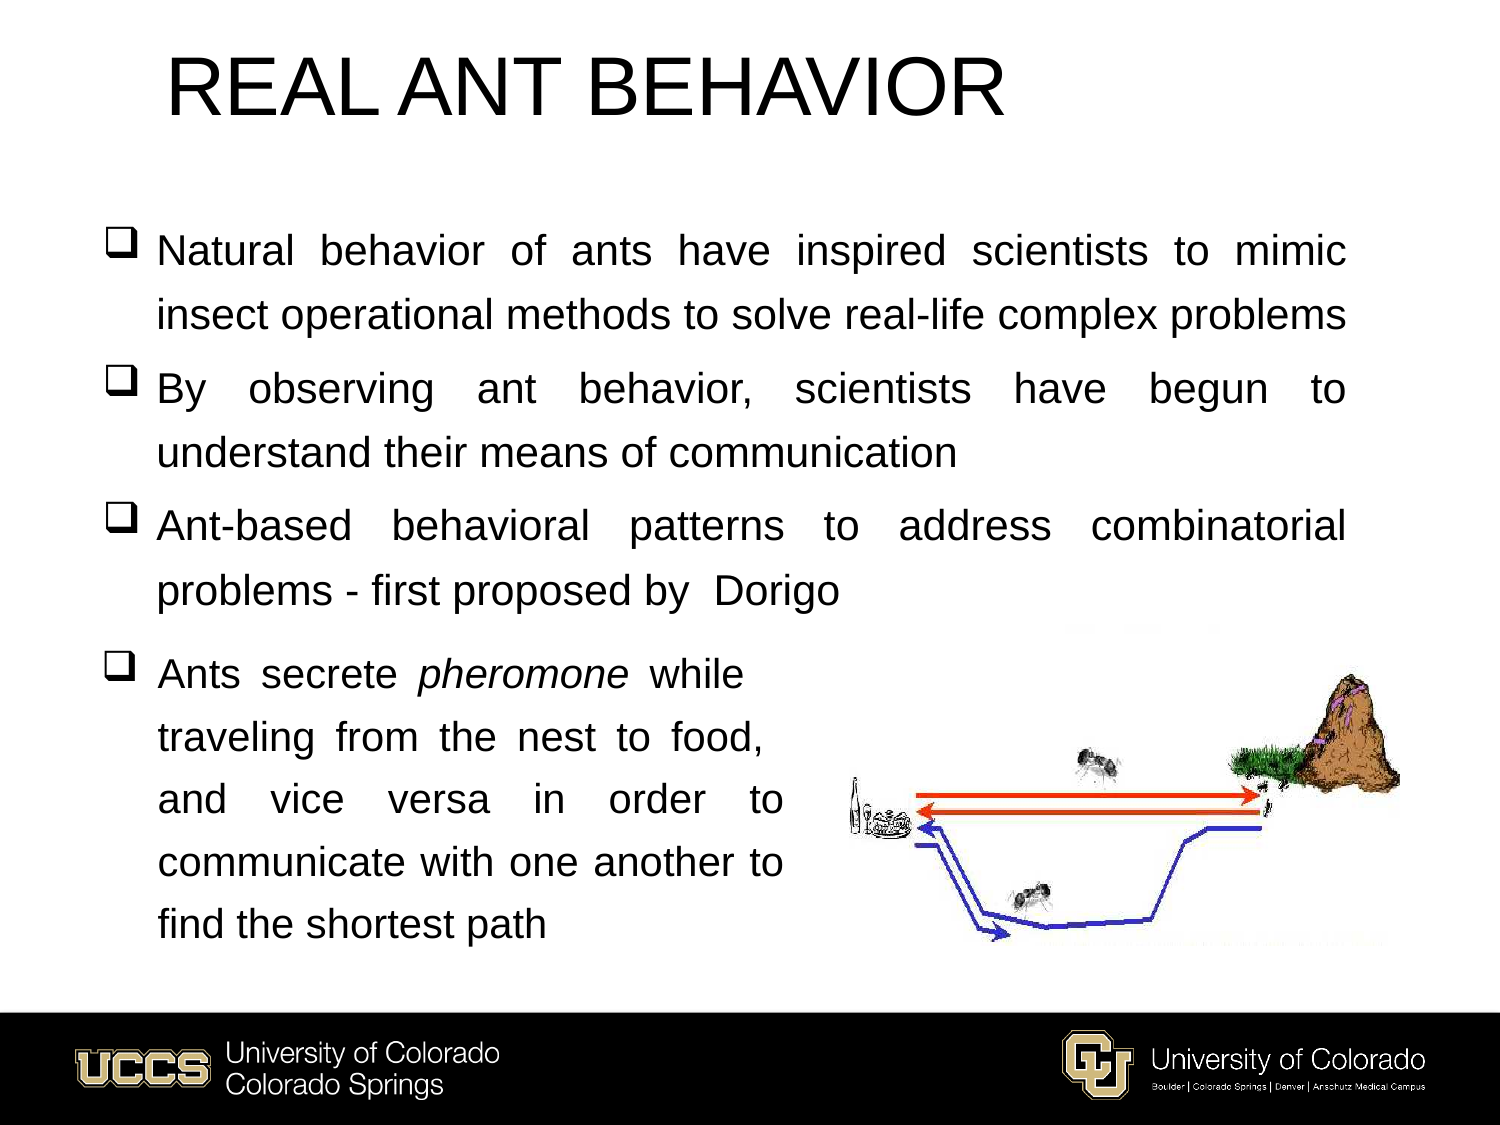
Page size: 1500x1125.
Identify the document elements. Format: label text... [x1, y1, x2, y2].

picture [75, 1041, 499, 1100]
picture [1062, 1030, 1425, 1100]
title REAL ANT BEHAVIOR [150, 24, 1425, 150]
list Natural behavior of ants have inspired scientists to mimic insect operational methods to solve real-life complex problems By observing ant behavior, scientists have begun to understand their means of communication Ant-based behavioral patterns to address combinatorial problems - first proposed by Dorigo [87, 202, 1363, 623]
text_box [86, 624, 1401, 1088]
